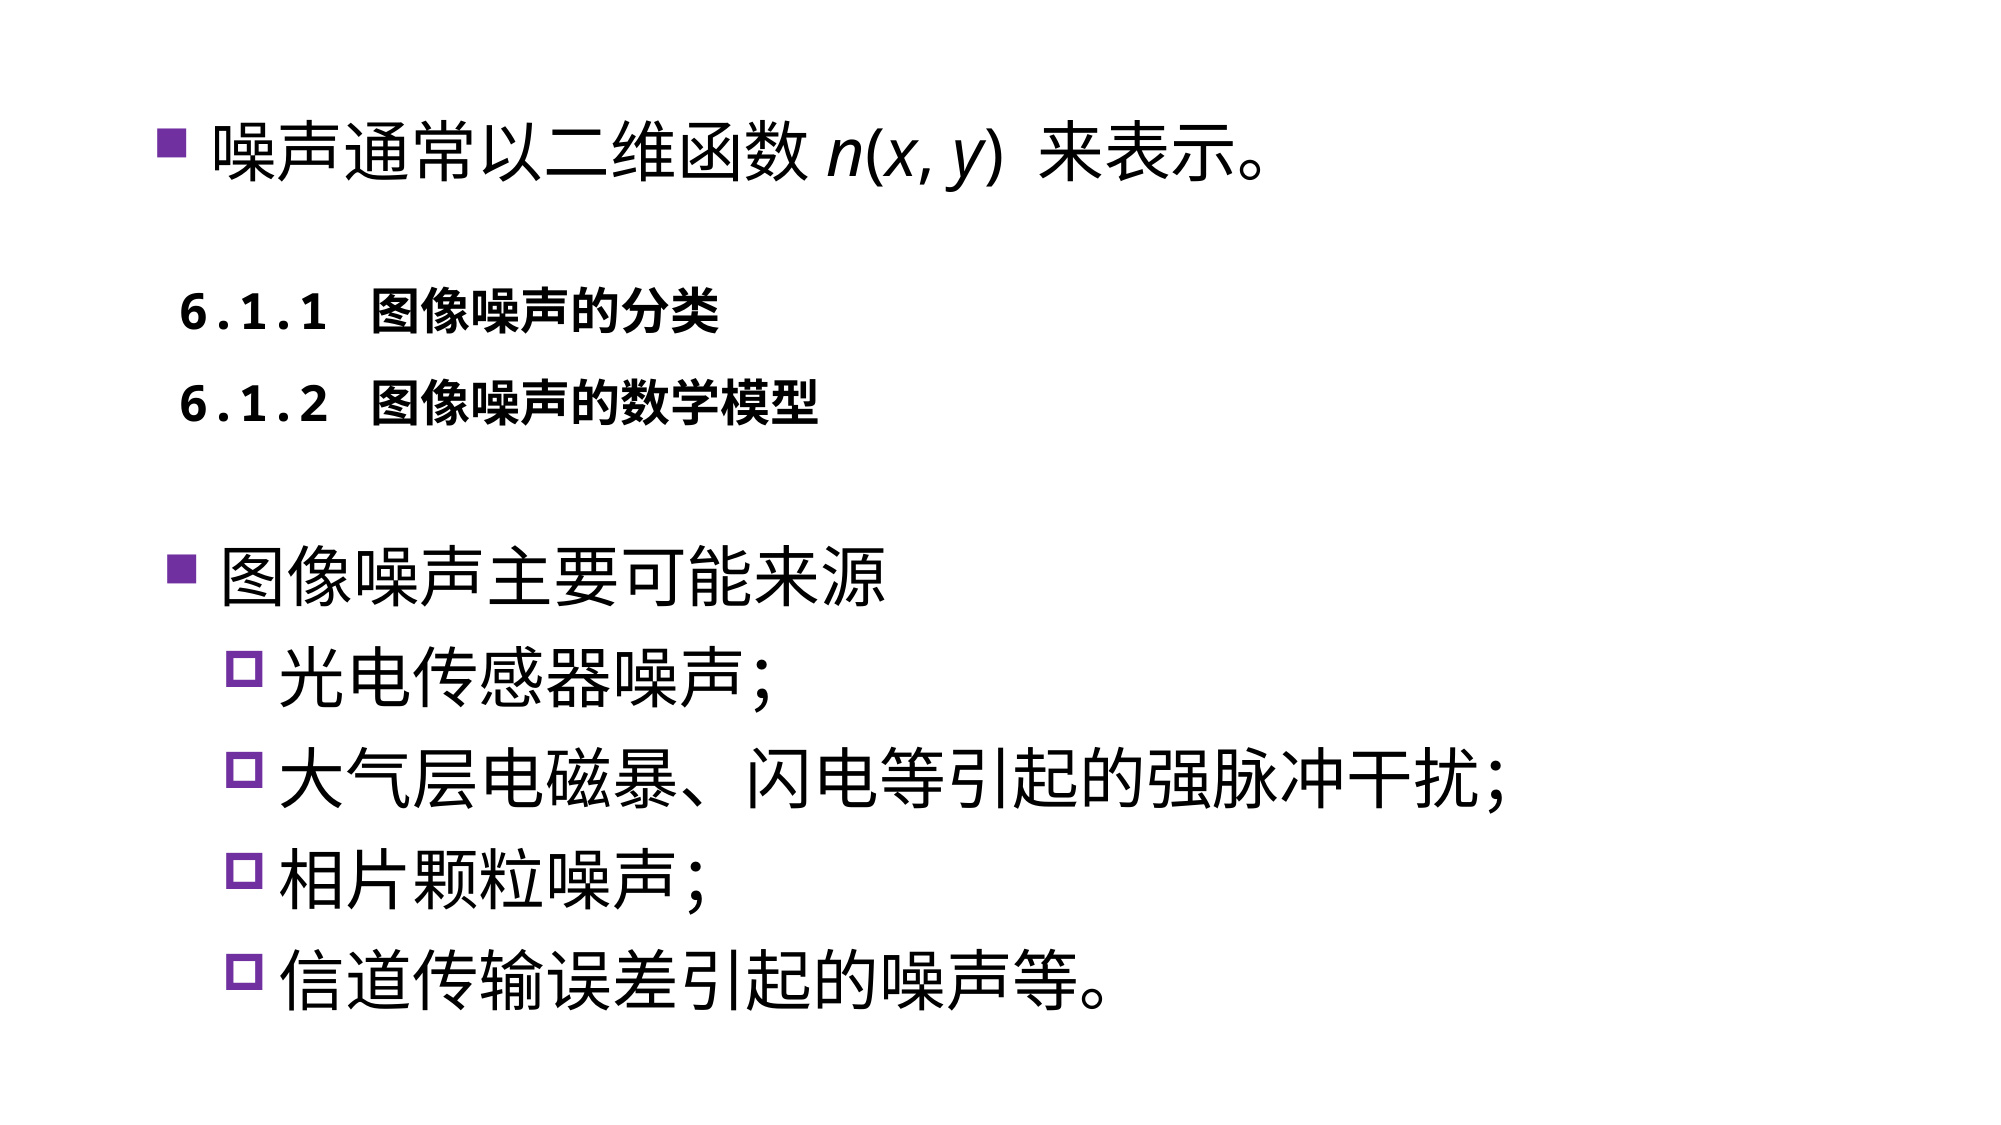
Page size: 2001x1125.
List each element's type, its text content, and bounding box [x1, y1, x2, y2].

text_box 噪声通常以二维函数n(x, y) 来表示。 [138, 101, 1591, 197]
text_box 6.1.1 图像噪声的分类 6.1.2 图像噪声的数学模型 [166, 261, 1141, 437]
text_box 图像噪声主要可能来源 光电传感器噪声； 大气层电磁暴、闪电等引起的强脉冲干扰； 相片颗粒噪声； 信道传输误差引起的噪声等。 [148, 527, 1678, 1026]
